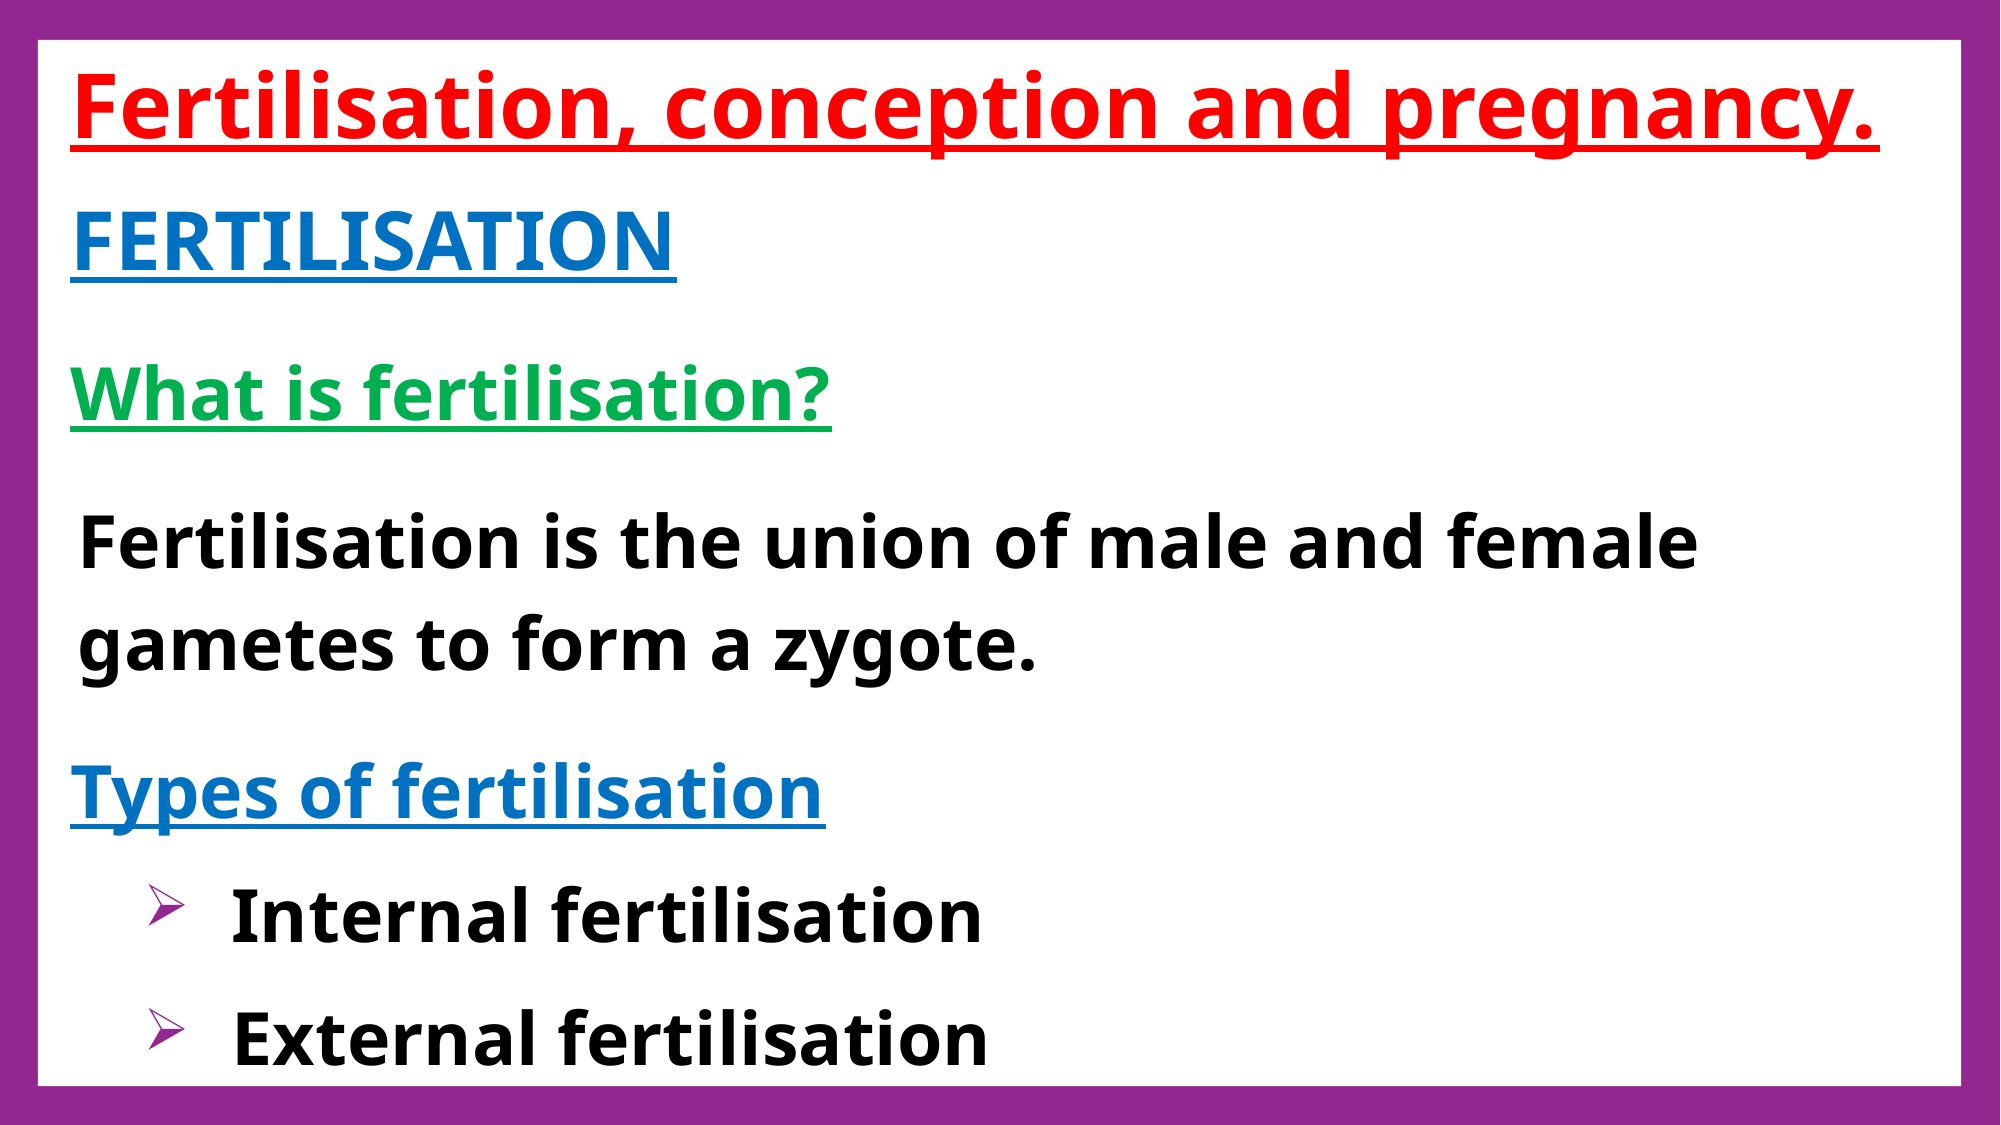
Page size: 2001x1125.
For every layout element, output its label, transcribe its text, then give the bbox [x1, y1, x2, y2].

list FERTILISATION What is fertilisation? Fertilisation is the union of male and female gametes to form a zygote. Types of fertilisation Internal fertilisation External fertilisation [55, 167, 1949, 1090]
title Fertilisation, conception and pregnancy. [55, 52, 1898, 167]
